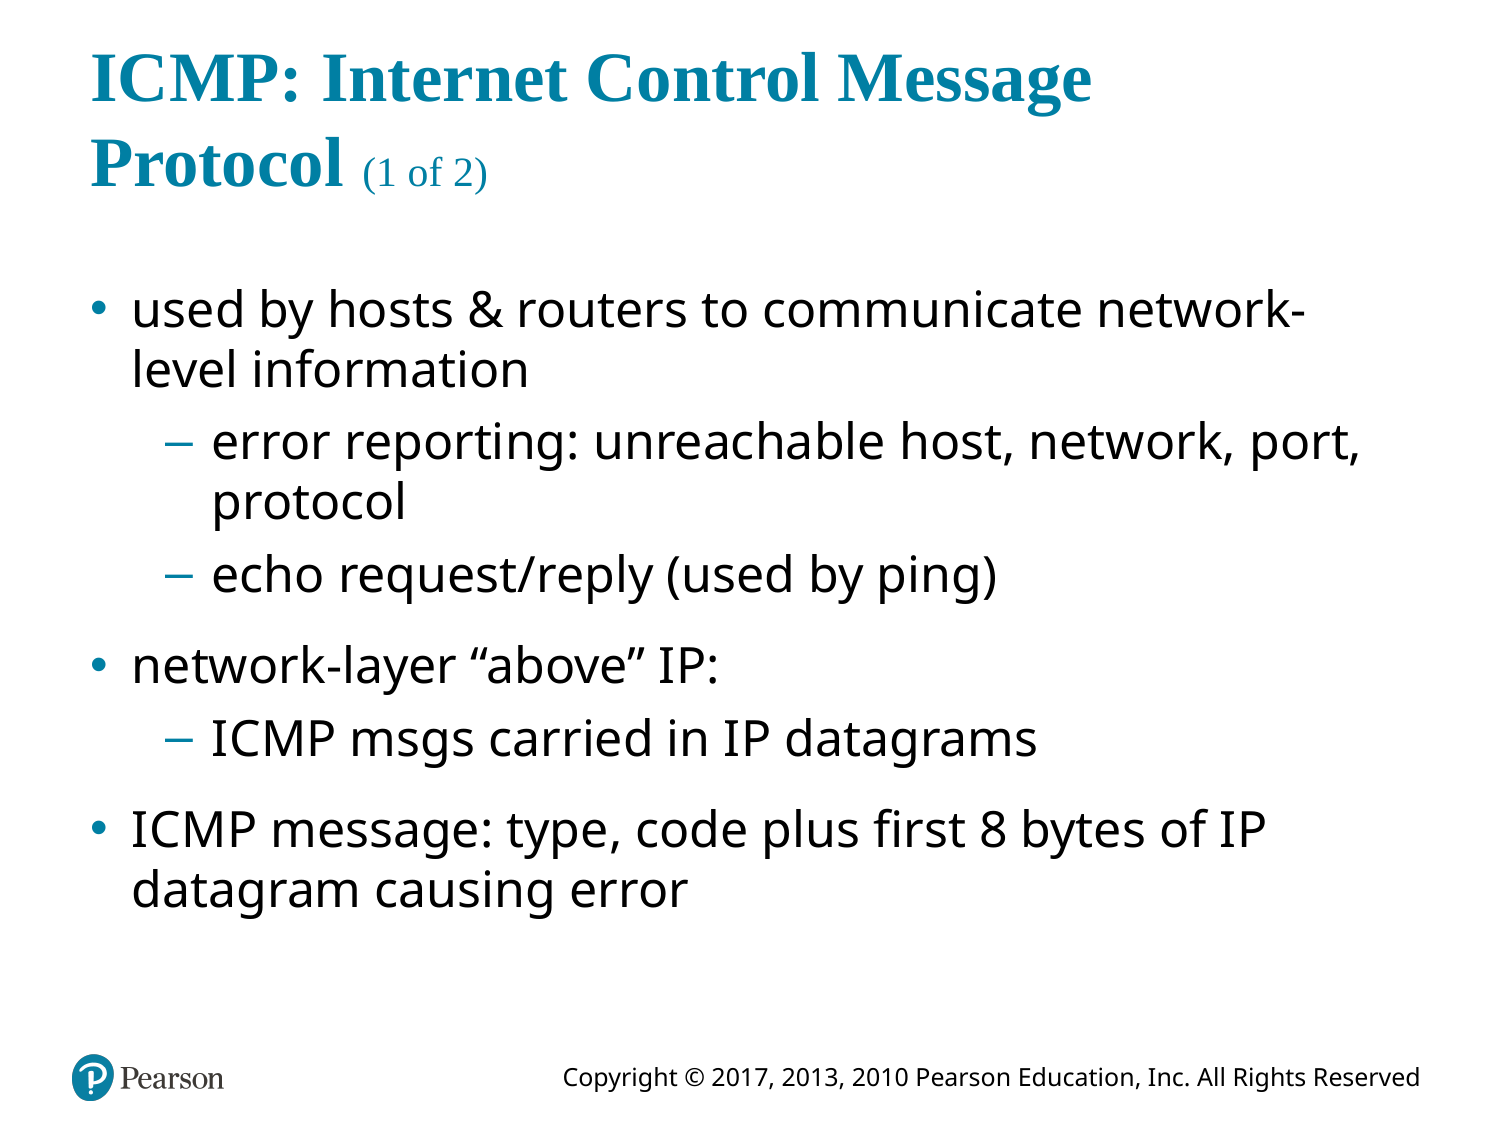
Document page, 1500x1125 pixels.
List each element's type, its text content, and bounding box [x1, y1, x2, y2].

picture [98, 1054, 224, 1101]
list used by hosts & routers to communicate network-level information error reporting: unreachable host, network, port, protocol echo request/reply (used by ping) network-layer “above” I P: I C M P msgs carried in I P datagrams I C M P message: type, code plus first 8 bytes of I P datagram causing error [75, 262, 1425, 933]
picture [80, 1063, 106, 1088]
picture [72, 1054, 88, 1070]
picture [72, 1087, 83, 1101]
title I C M P: Internet Control Message Protocol (1 of 2) [75, 0, 1328, 216]
